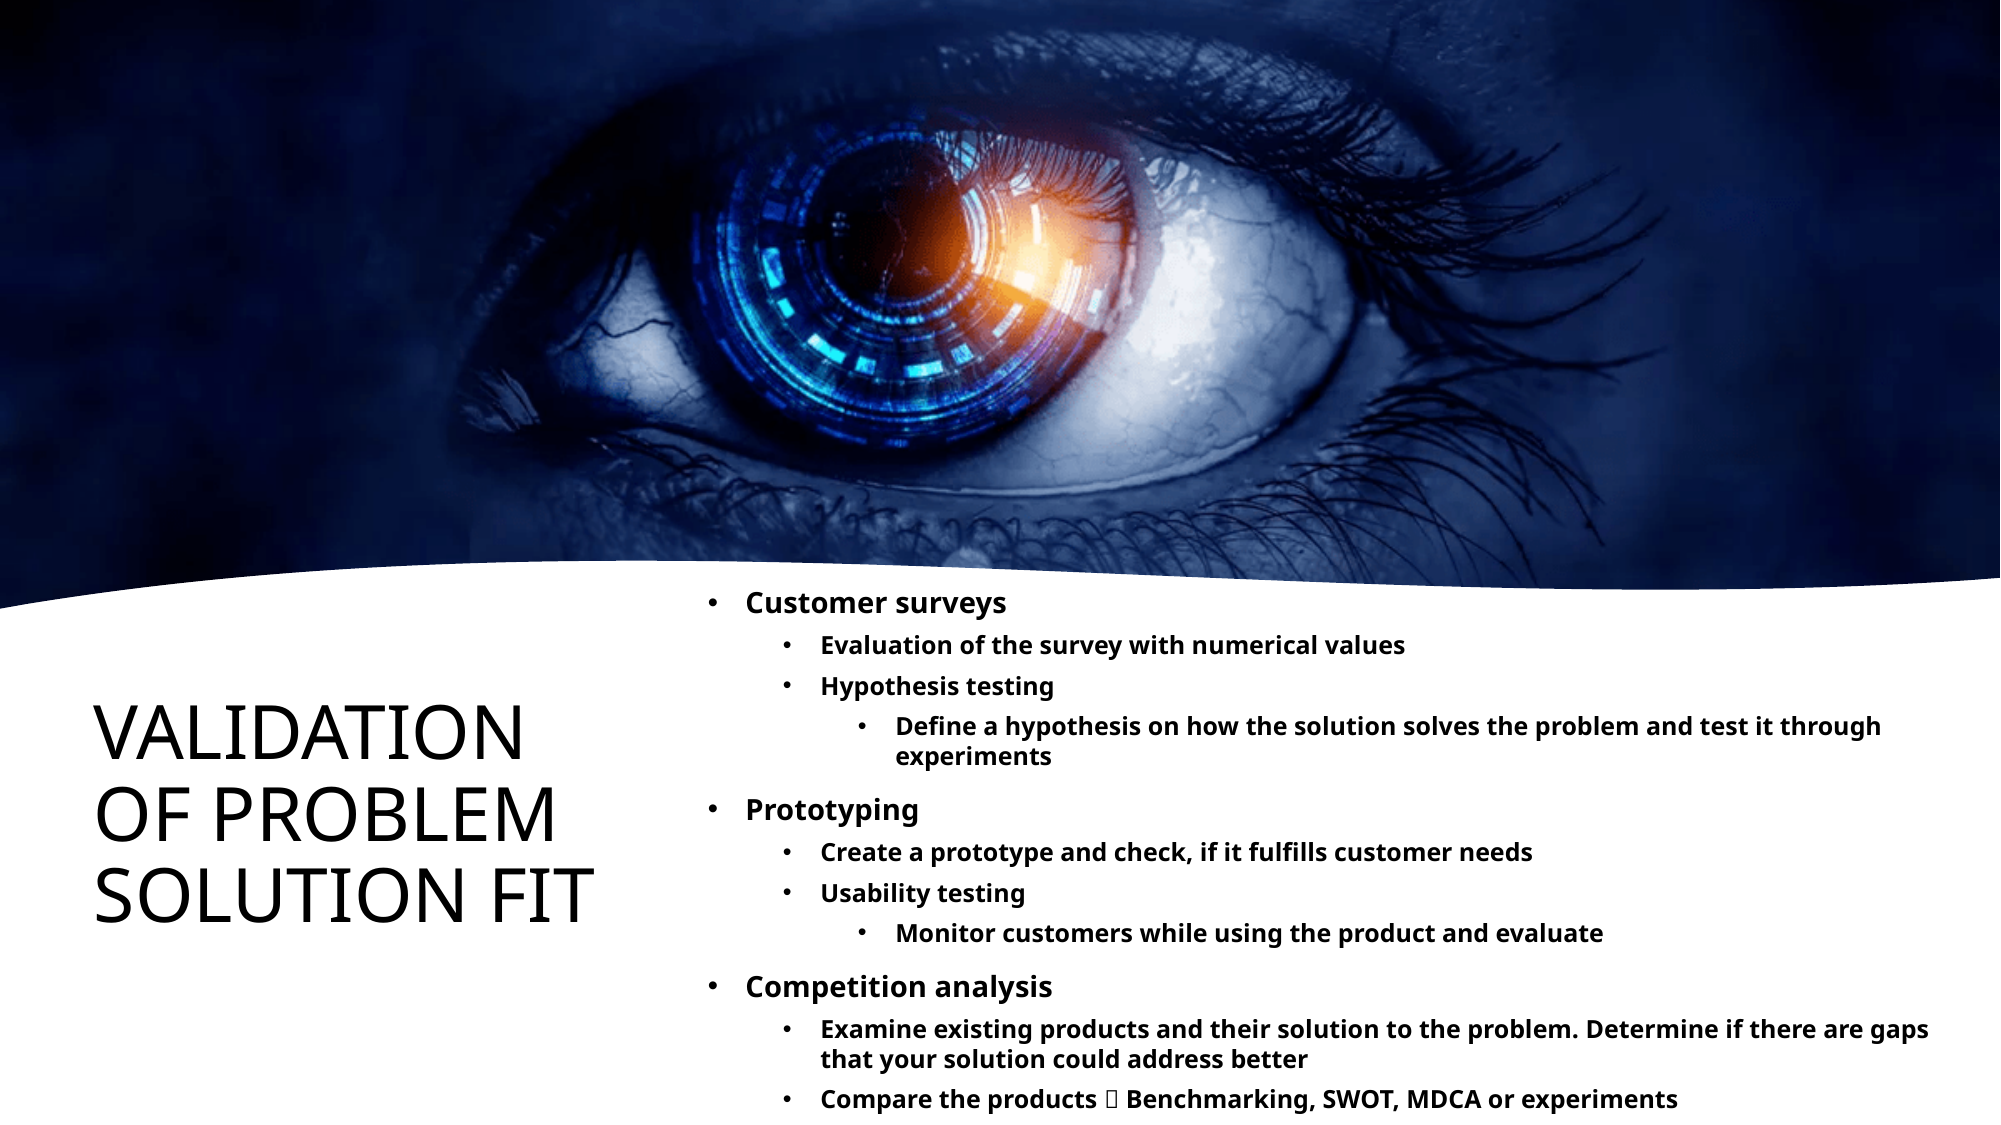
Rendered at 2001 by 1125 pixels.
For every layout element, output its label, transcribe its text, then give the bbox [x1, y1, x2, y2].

title VALIDATION OF PROBLEM SOLUTION FIT [78, 615, 619, 1018]
list Customer surveys Evaluation of the survey with numerical values Hypothesis testing Define a hypothesis on how the solution solves the problem and test it through experiments Prototyping Create a prototype and check, if it fulfills customer needs Usability testing Monitor customers while using the product and evaluate Competition analysis Examine existing products and their solution to the problem. Determine if there are gaps that your solution could address better Compare the products  Benchmarking, SWOT, MDCA or experiments [692, 610, 2000, 1104]
picture [0, 0, 2000, 610]
